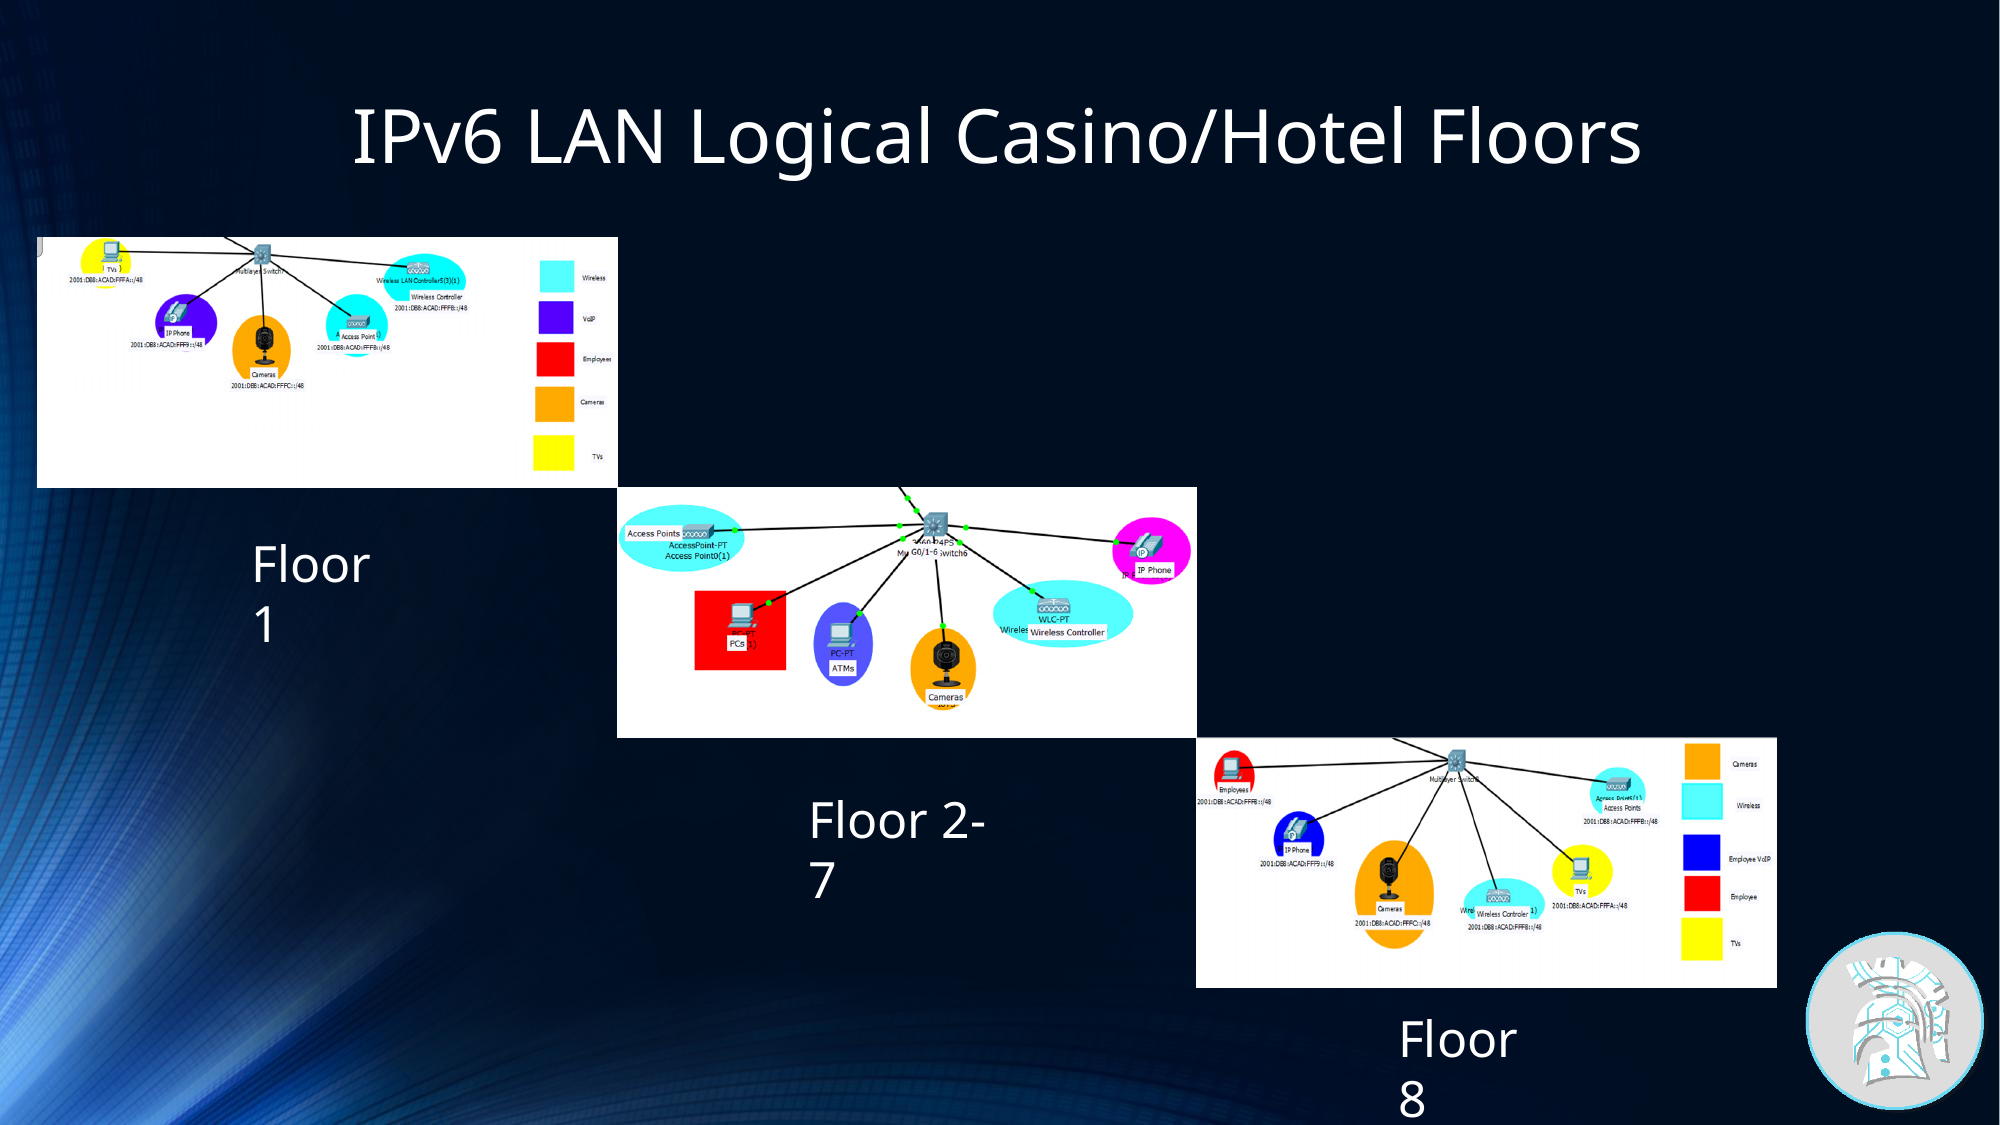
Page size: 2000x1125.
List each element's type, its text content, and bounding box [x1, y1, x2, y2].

picture [0, 0, 2000, 1125]
title IPv6 LAN Logical Casino/Hotel Floors [248, 0, 1749, 188]
text_box Floor 8 [1383, 999, 1565, 1125]
text_box Floor 1 [236, 524, 418, 660]
text_box Floor 2-7 [793, 781, 1011, 916]
